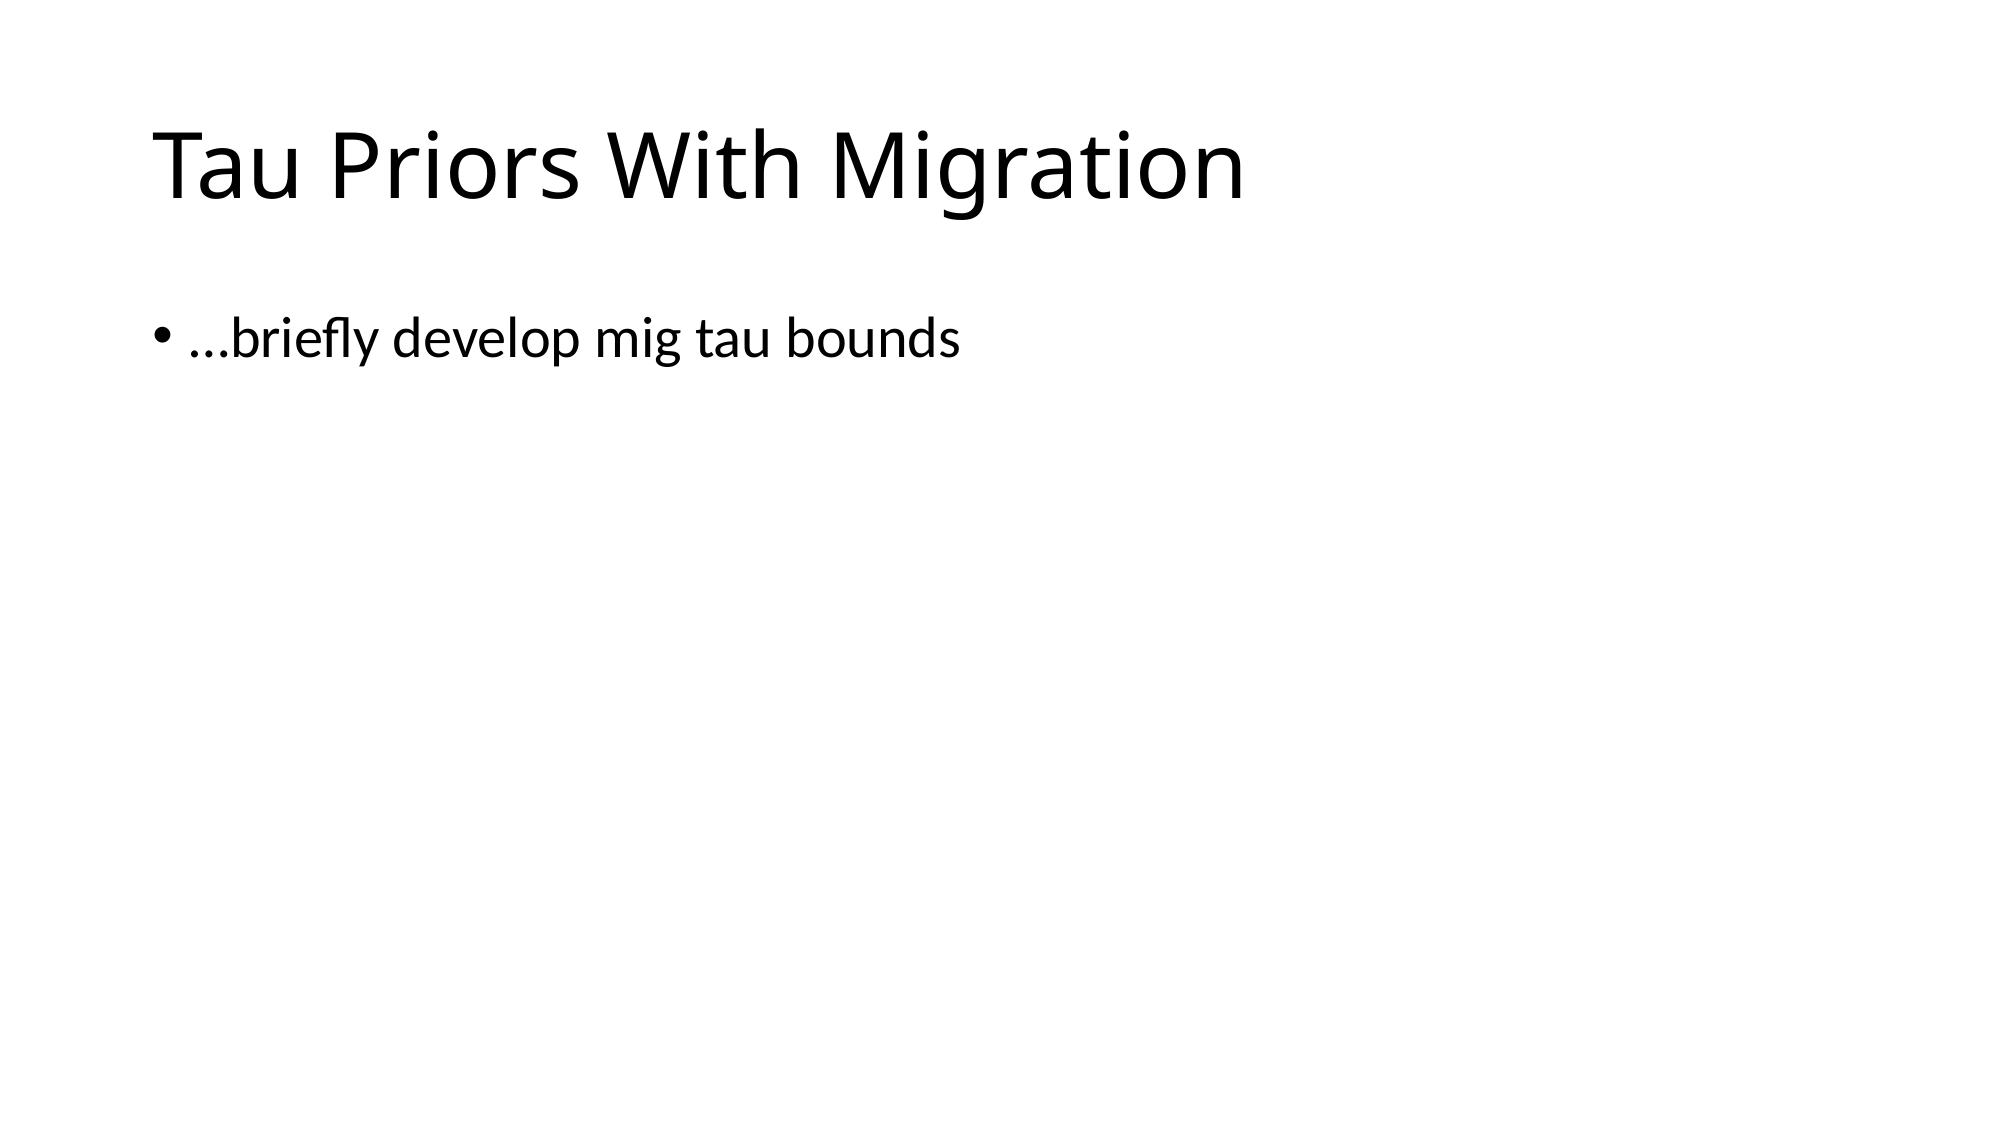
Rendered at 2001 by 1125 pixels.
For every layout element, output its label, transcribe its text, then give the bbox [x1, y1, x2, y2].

title Tau Priors With Migration [137, 59, 1863, 278]
list …briefly develop mig tau bounds [137, 299, 1863, 1014]
